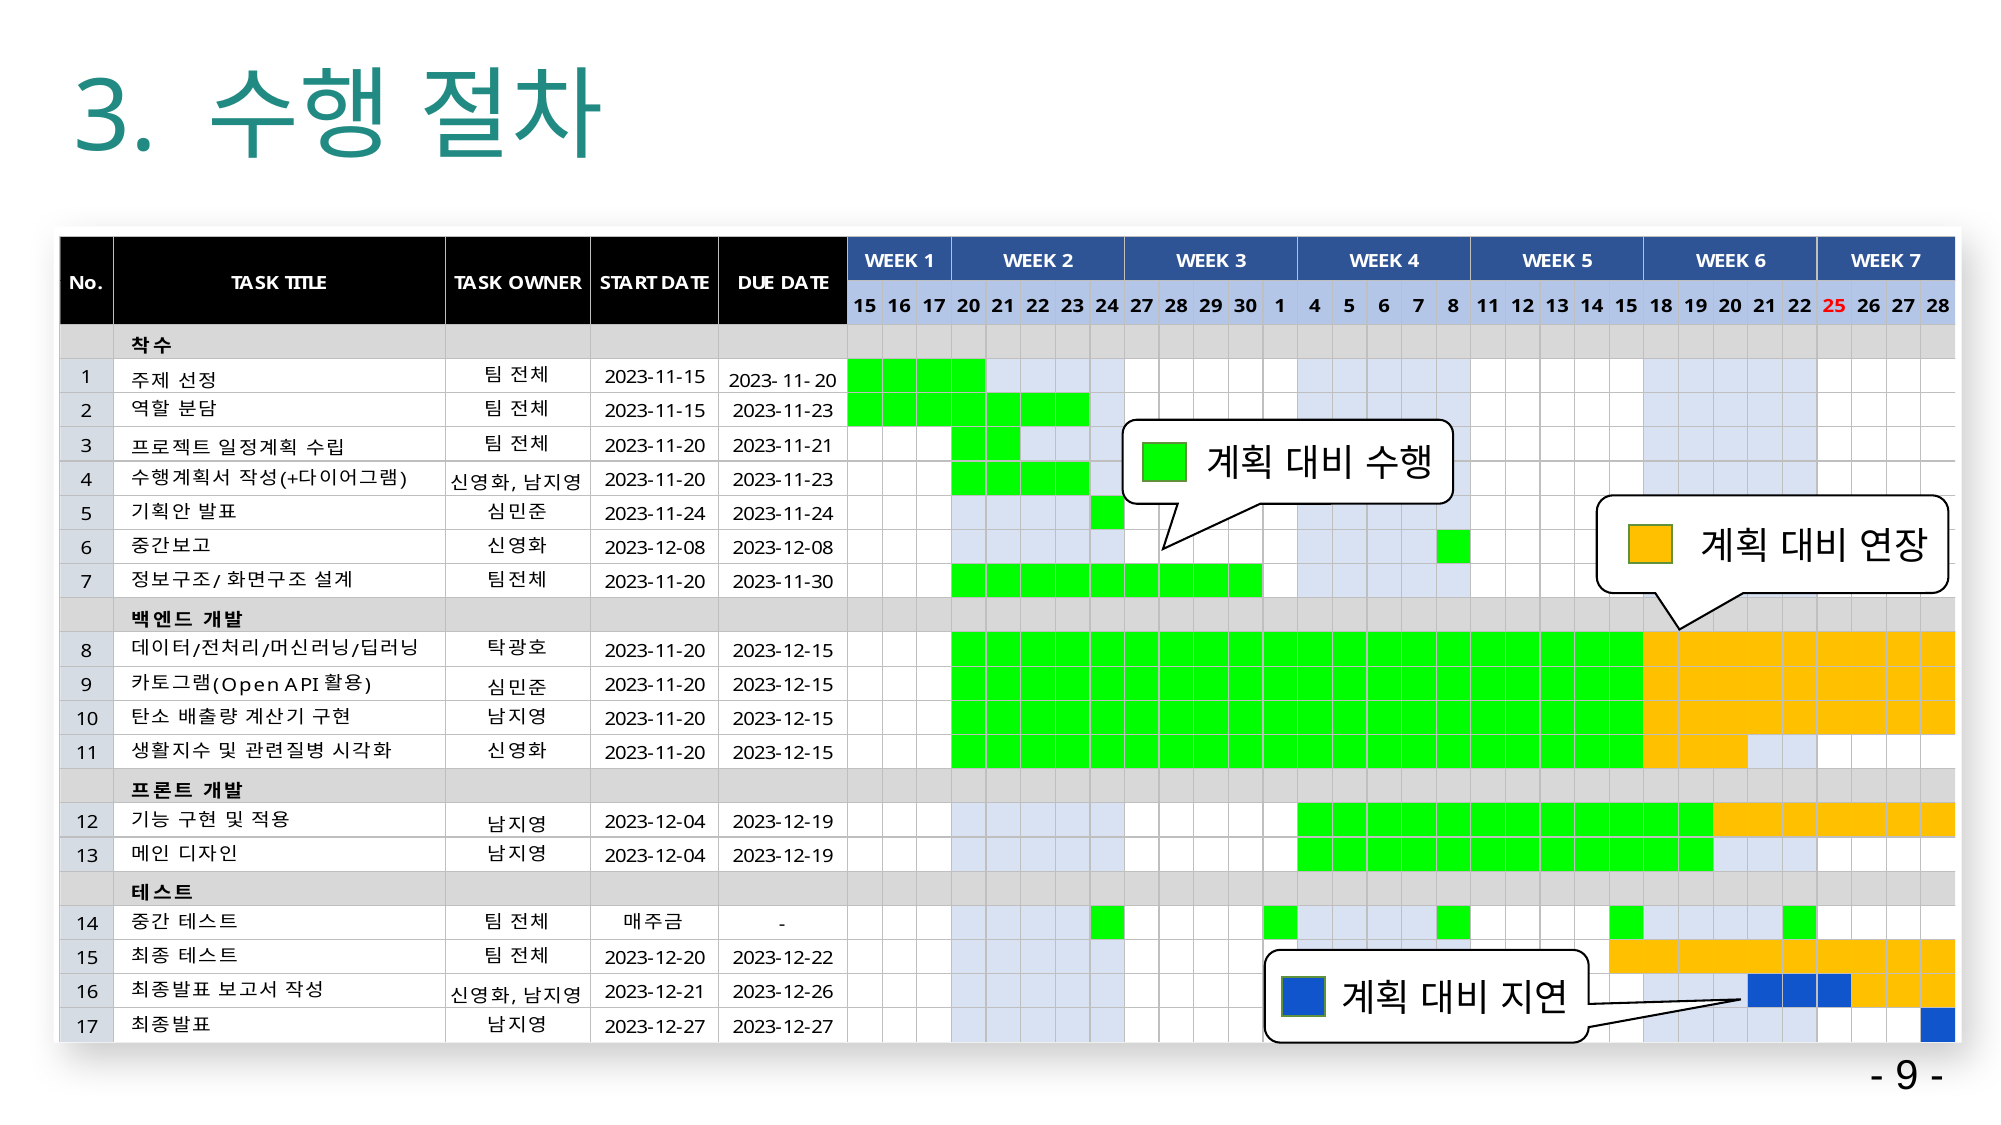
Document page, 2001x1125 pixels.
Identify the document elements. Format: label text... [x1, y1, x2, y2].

list 3. 수행 절차 [59, 59, 1979, 178]
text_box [58, 236, 1957, 1043]
text_box [53, 225, 1963, 1044]
text_box - 9 - [1412, 1042, 1960, 1103]
